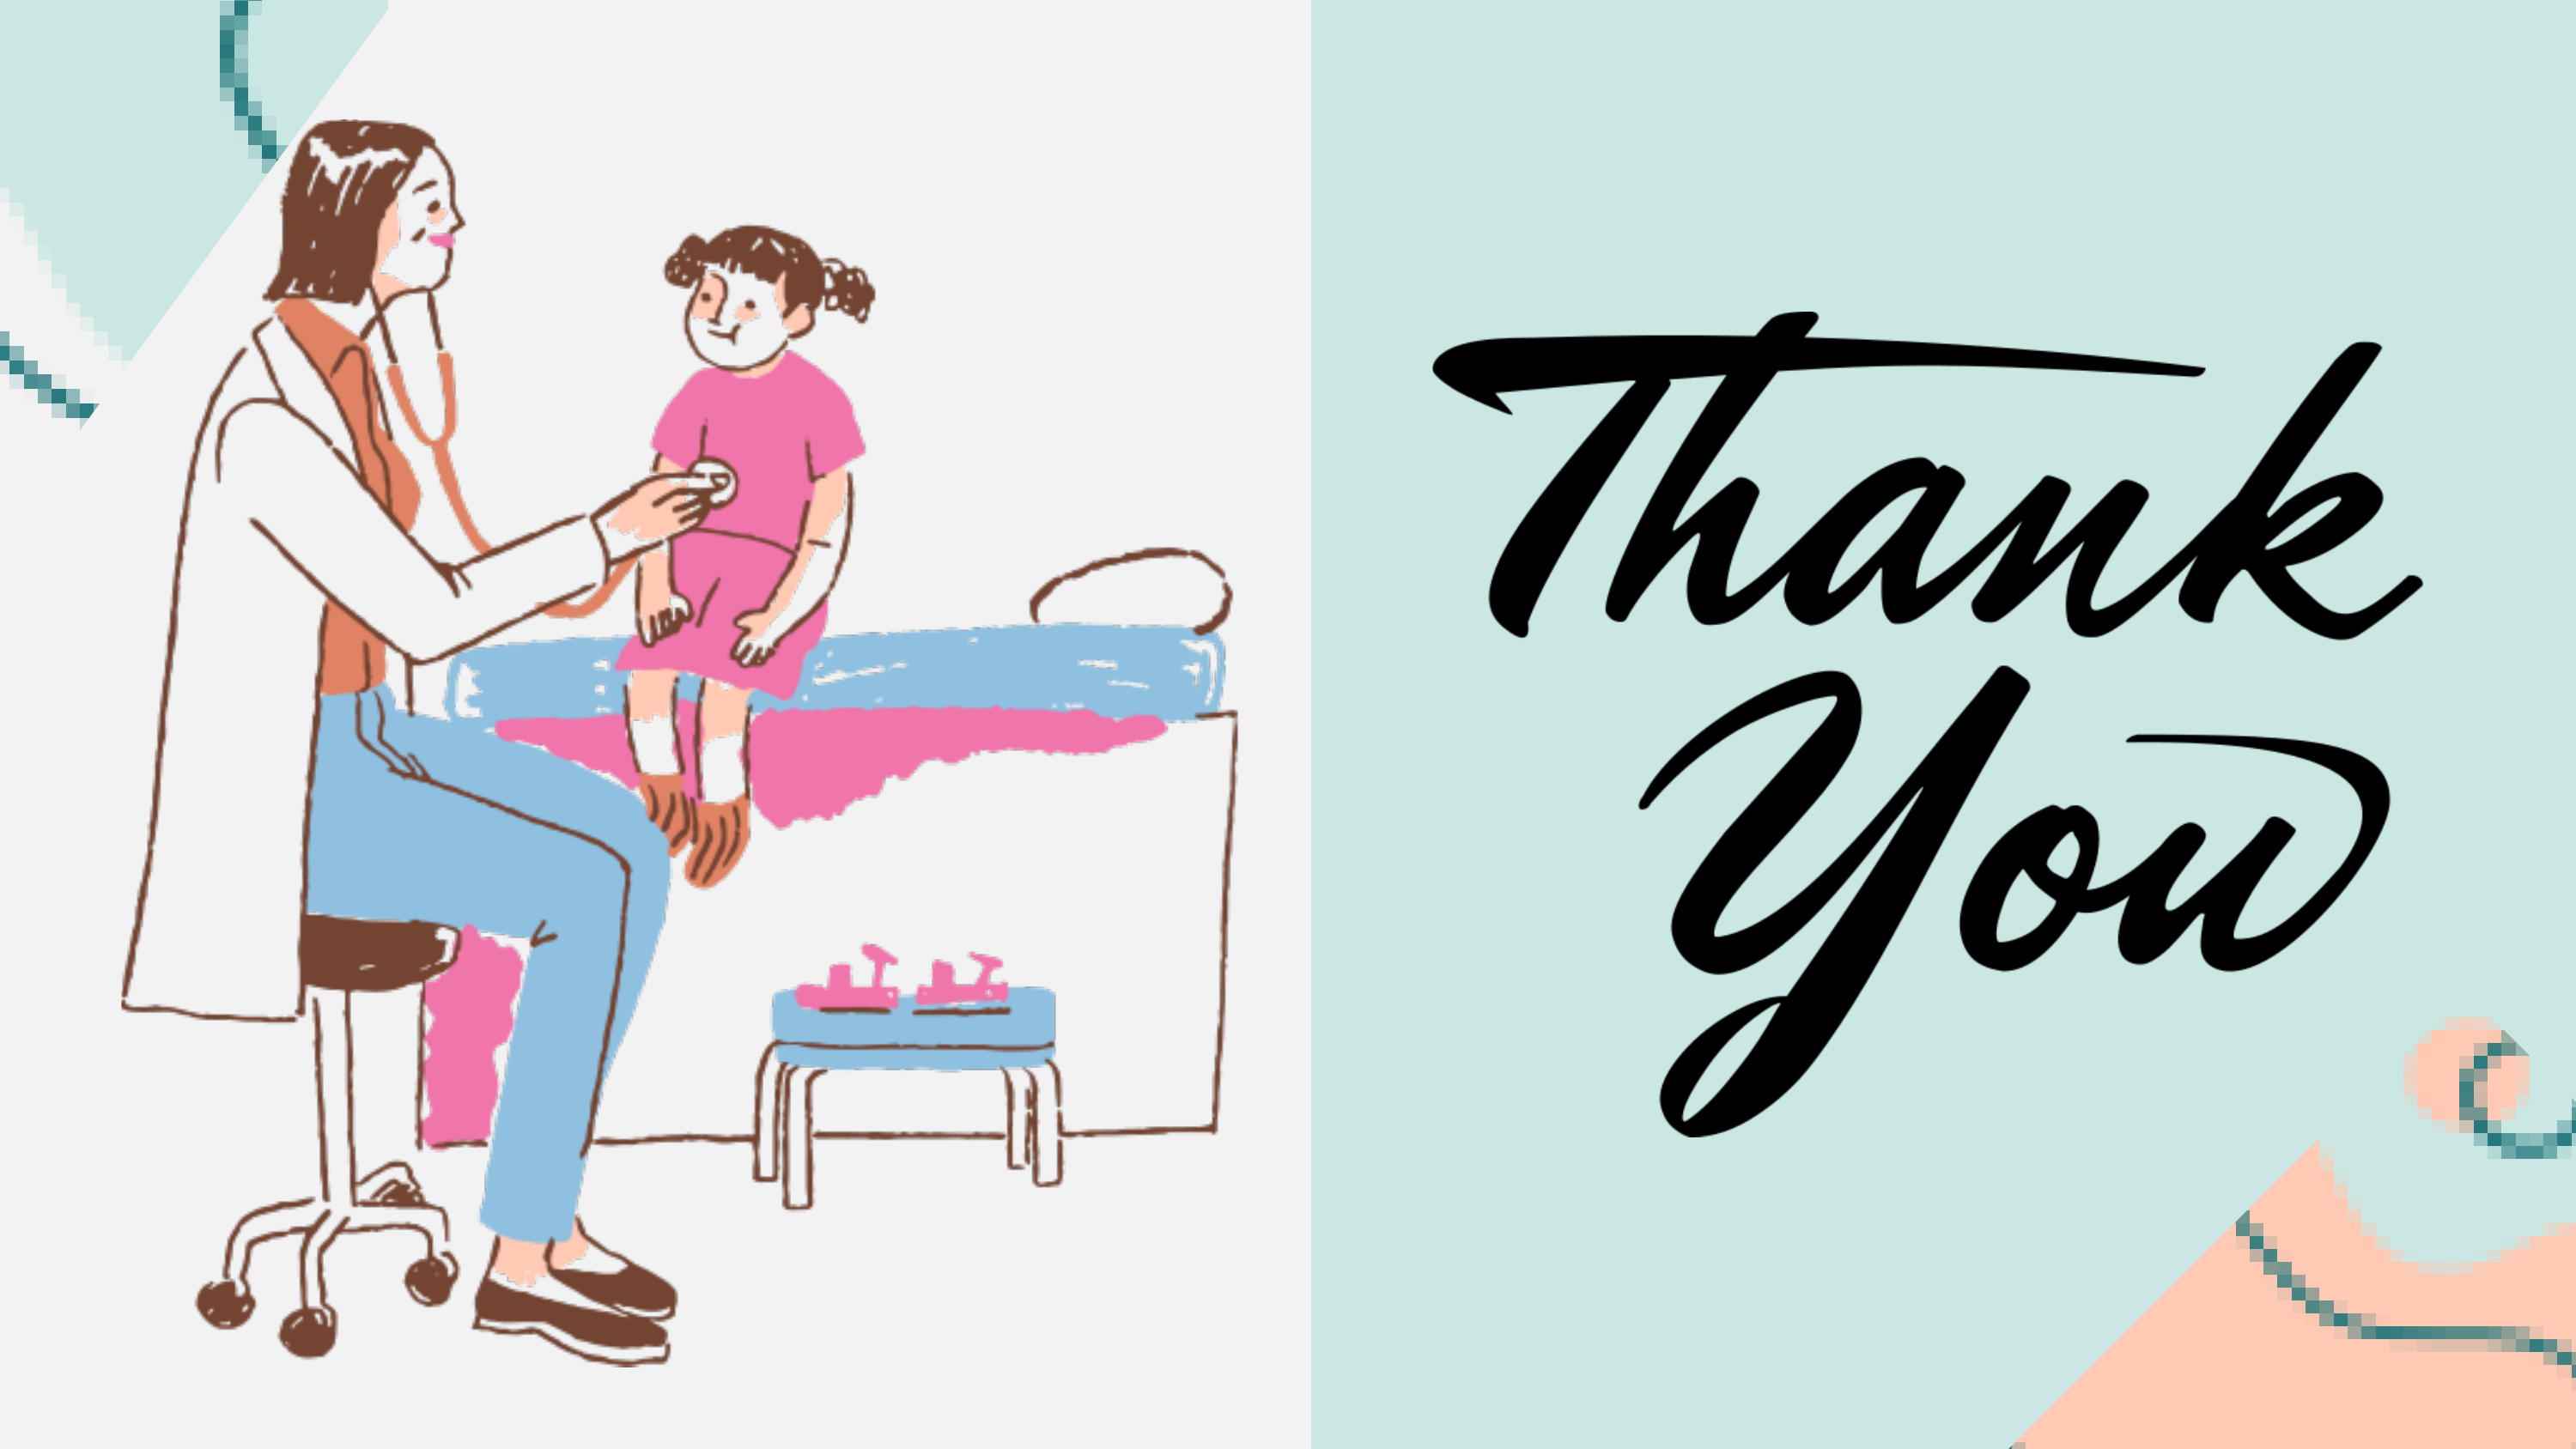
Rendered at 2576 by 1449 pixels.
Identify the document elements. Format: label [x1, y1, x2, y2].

text_box [1310, 0, 2576, 1449]
text_box [0, 0, 395, 476]
text_box [121, 119, 1241, 1367]
